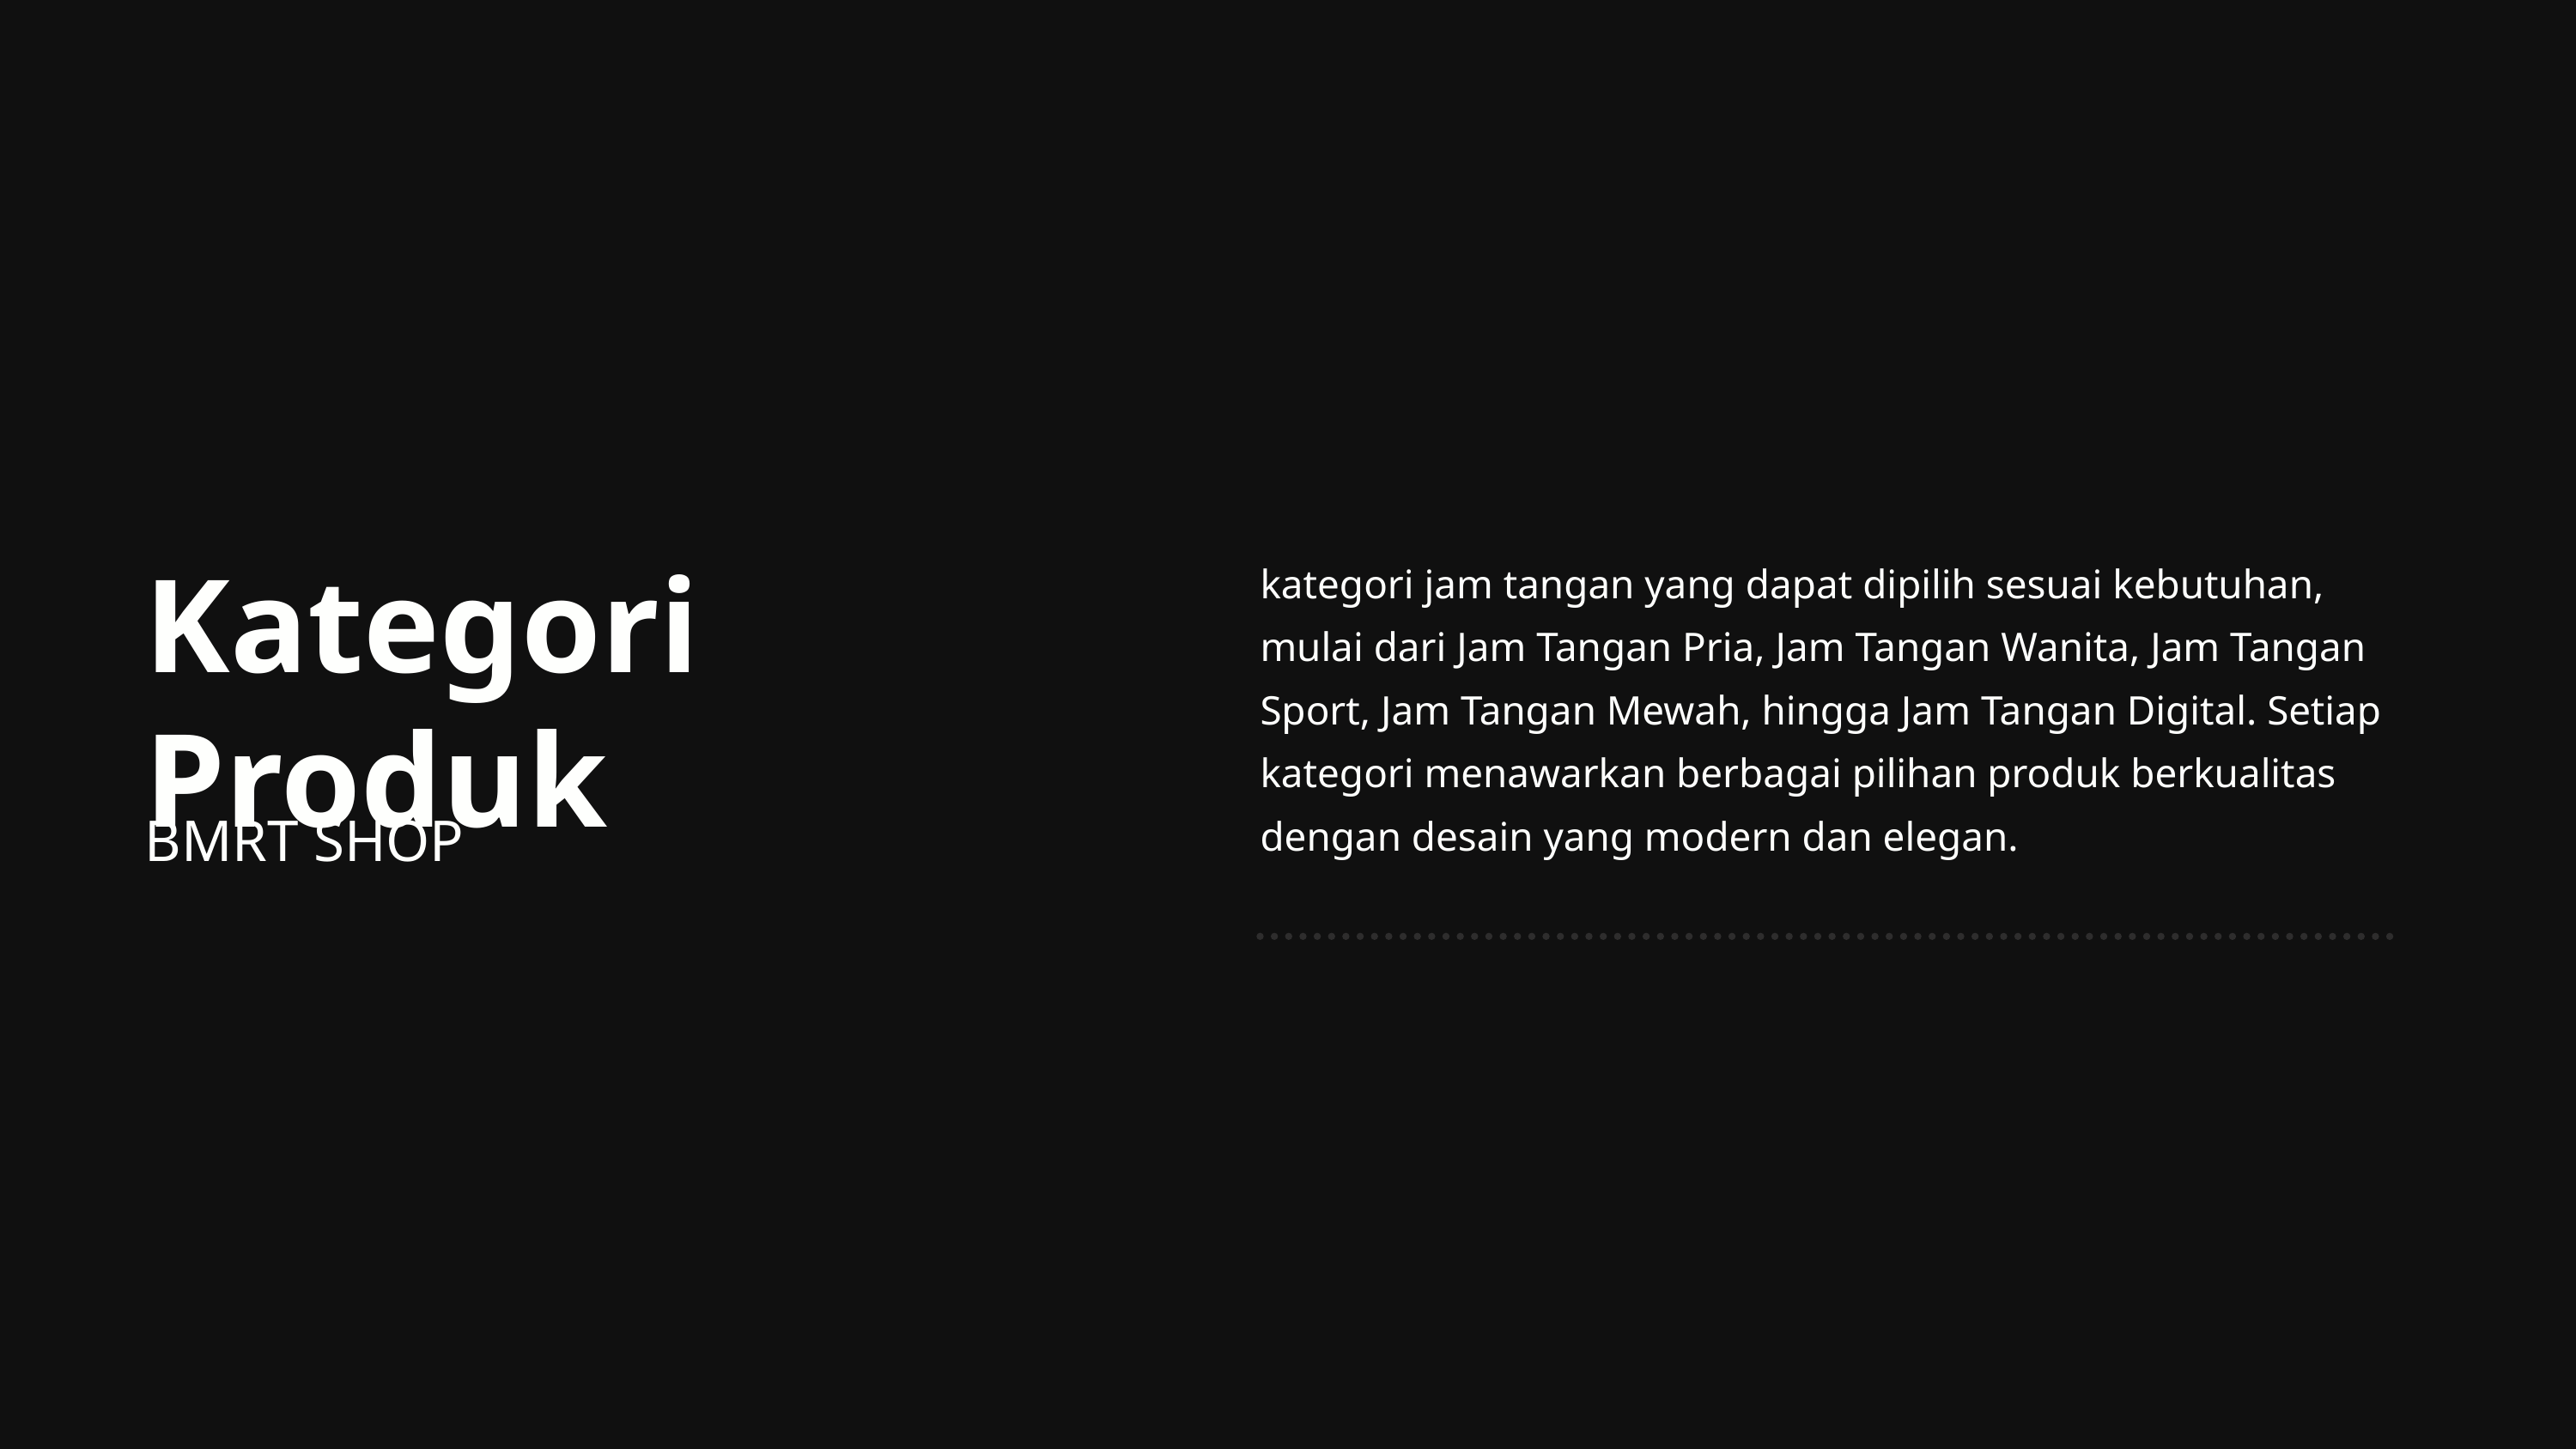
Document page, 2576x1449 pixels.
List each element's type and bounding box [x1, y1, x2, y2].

text_box [1260, 462, 2404, 940]
text_box [144, 544, 1098, 904]
